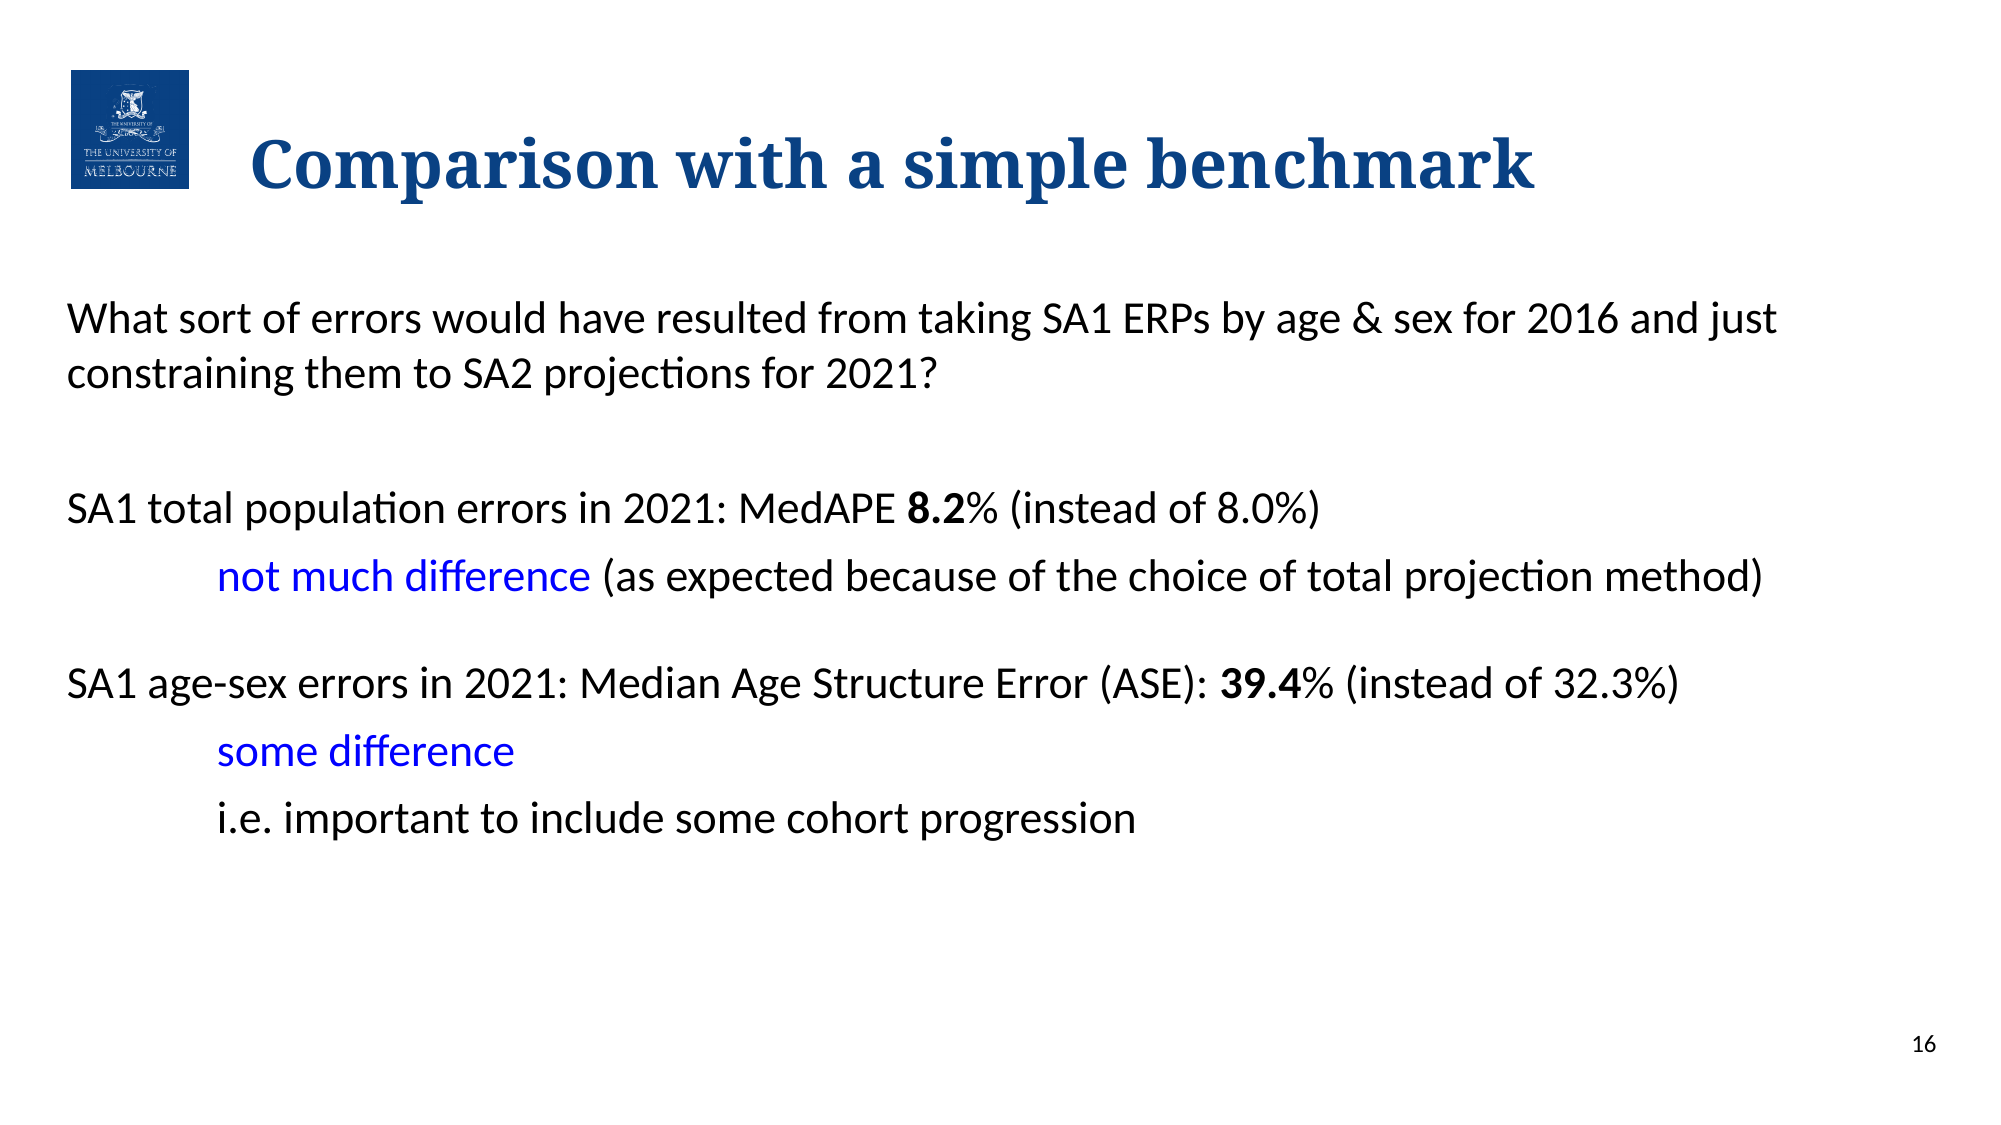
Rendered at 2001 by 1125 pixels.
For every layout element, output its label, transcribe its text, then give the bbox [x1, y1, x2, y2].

slide_number 16 [1797, 1012, 1937, 1073]
picture [71, 70, 189, 189]
list What sort of errors would have resulted from taking SA1 ERPs by age & sex for 2016 and just constraining them to SA2 projections for 2021? SA1 total population errors in 2021: MedAPE 8.2% (instead of 8.0%) not much difference (as expected because of the choice of total projection method) SA1 age-sex errors in 2021: Median Age Structure Error (ASE): 39.4% (instead of 32.3%) some difference i.e. important to include some cohort progression [51, 280, 1924, 970]
title Comparison with a simple benchmark [234, 64, 1924, 211]
